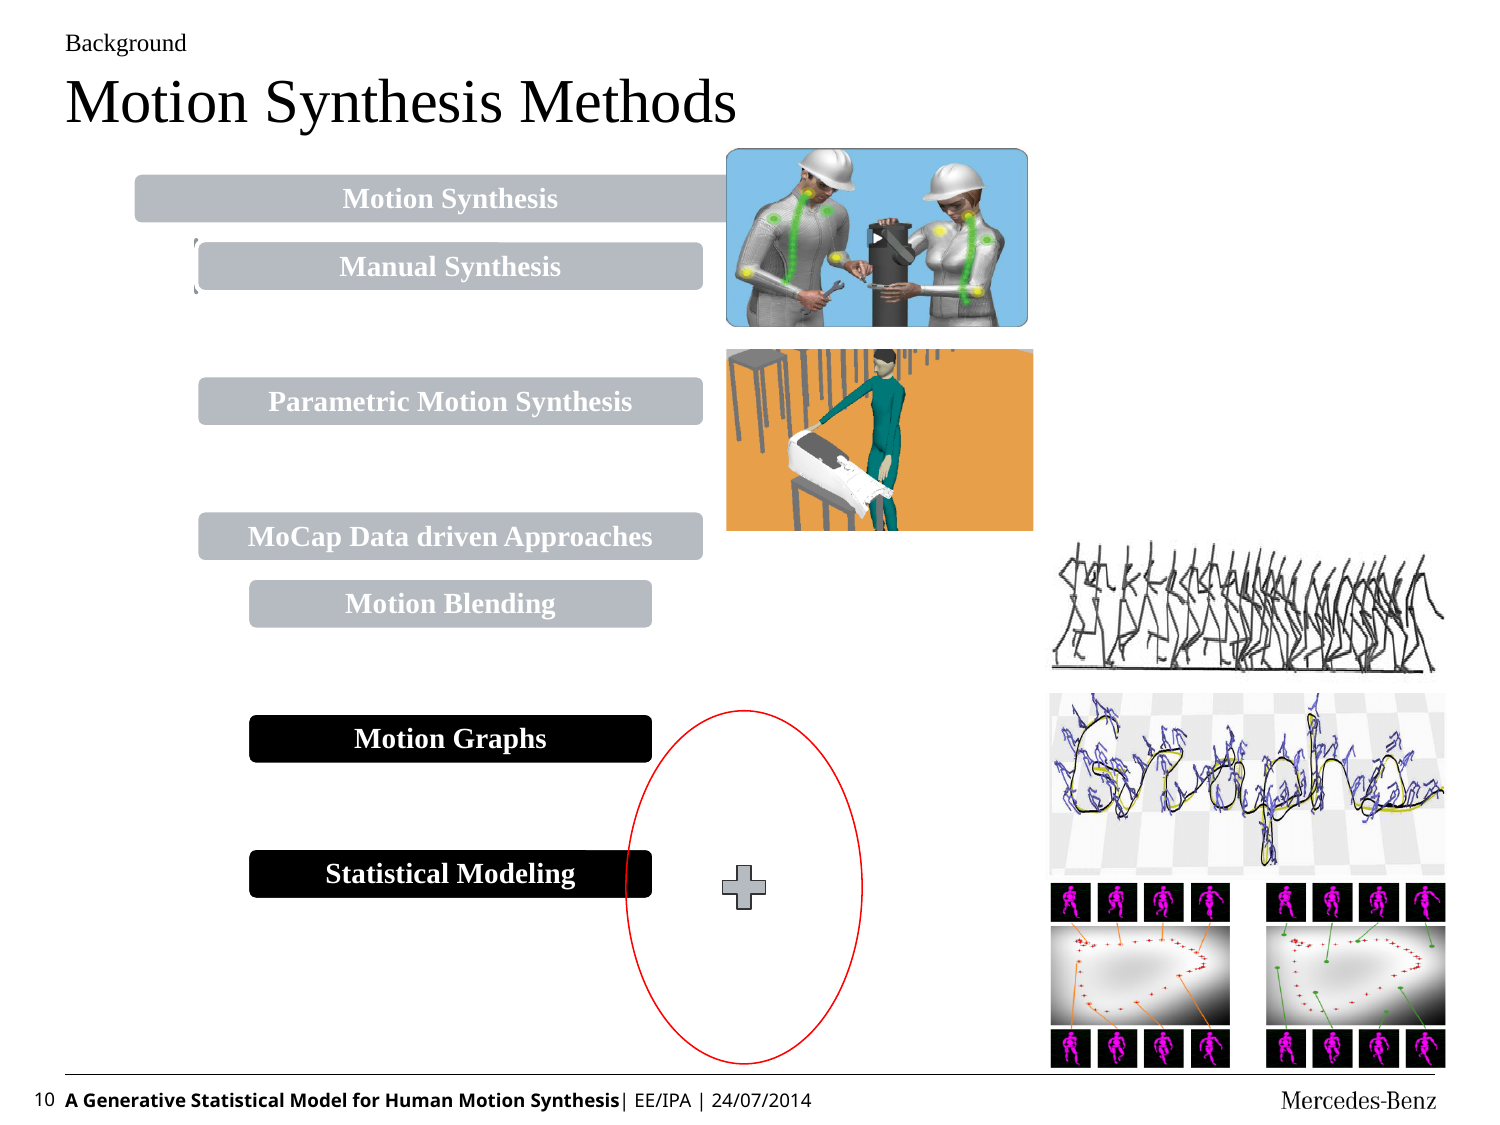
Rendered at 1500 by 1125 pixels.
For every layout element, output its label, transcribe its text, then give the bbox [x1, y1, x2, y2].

text_box [852, 808, 865, 966]
slide_number 10 [14, 1074, 56, 1125]
title Motion Synthesis Methods [64, 60, 1435, 208]
list Background [64, 23, 928, 59]
picture [726, 148, 1028, 327]
footer A Generative Statistical Model for Human Motion Synthesis| EE/IPA | 24/07/2014 [64, 1074, 869, 1125]
picture [1281, 1091, 1436, 1109]
picture [849, 349, 1034, 532]
picture [1045, 526, 1456, 1070]
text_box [52, 172, 849, 1036]
text_box [685, 1043, 803, 1066]
